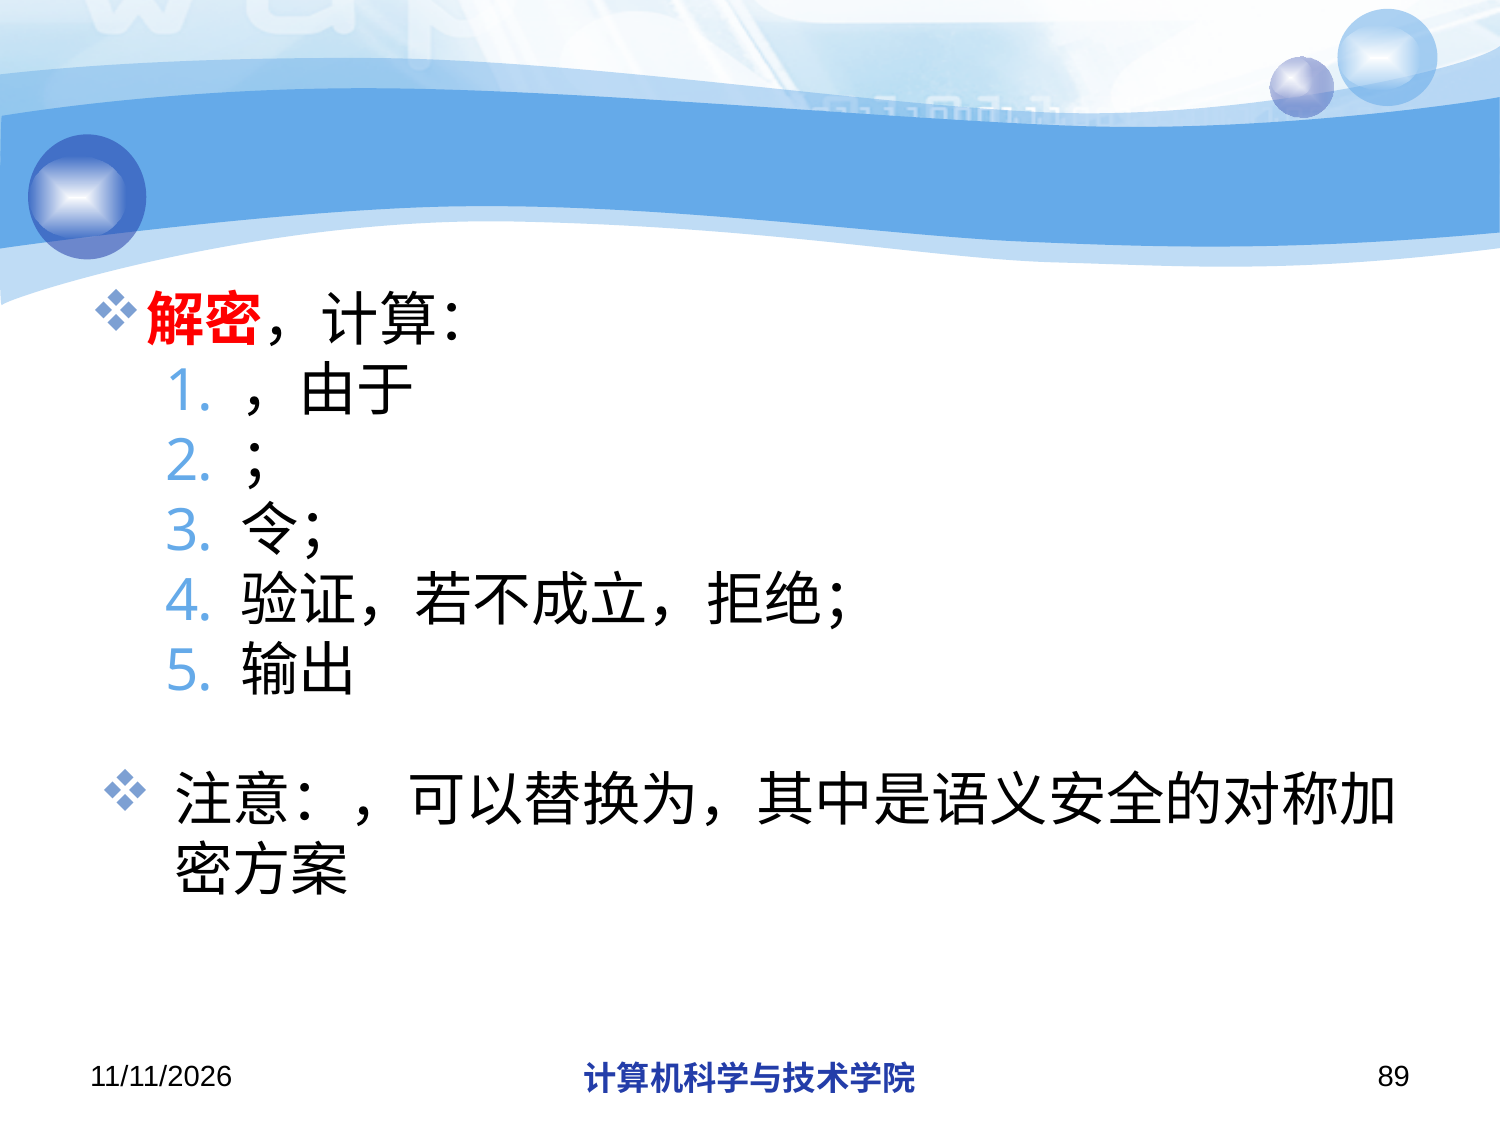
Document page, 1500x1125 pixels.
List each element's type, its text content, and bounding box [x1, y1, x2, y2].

footer 计算机科学与技术学院 [512, 1049, 988, 1103]
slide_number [74, 1049, 426, 1103]
slide_number 89 [1074, 1049, 1426, 1103]
picture [0, 0, 1500, 113]
